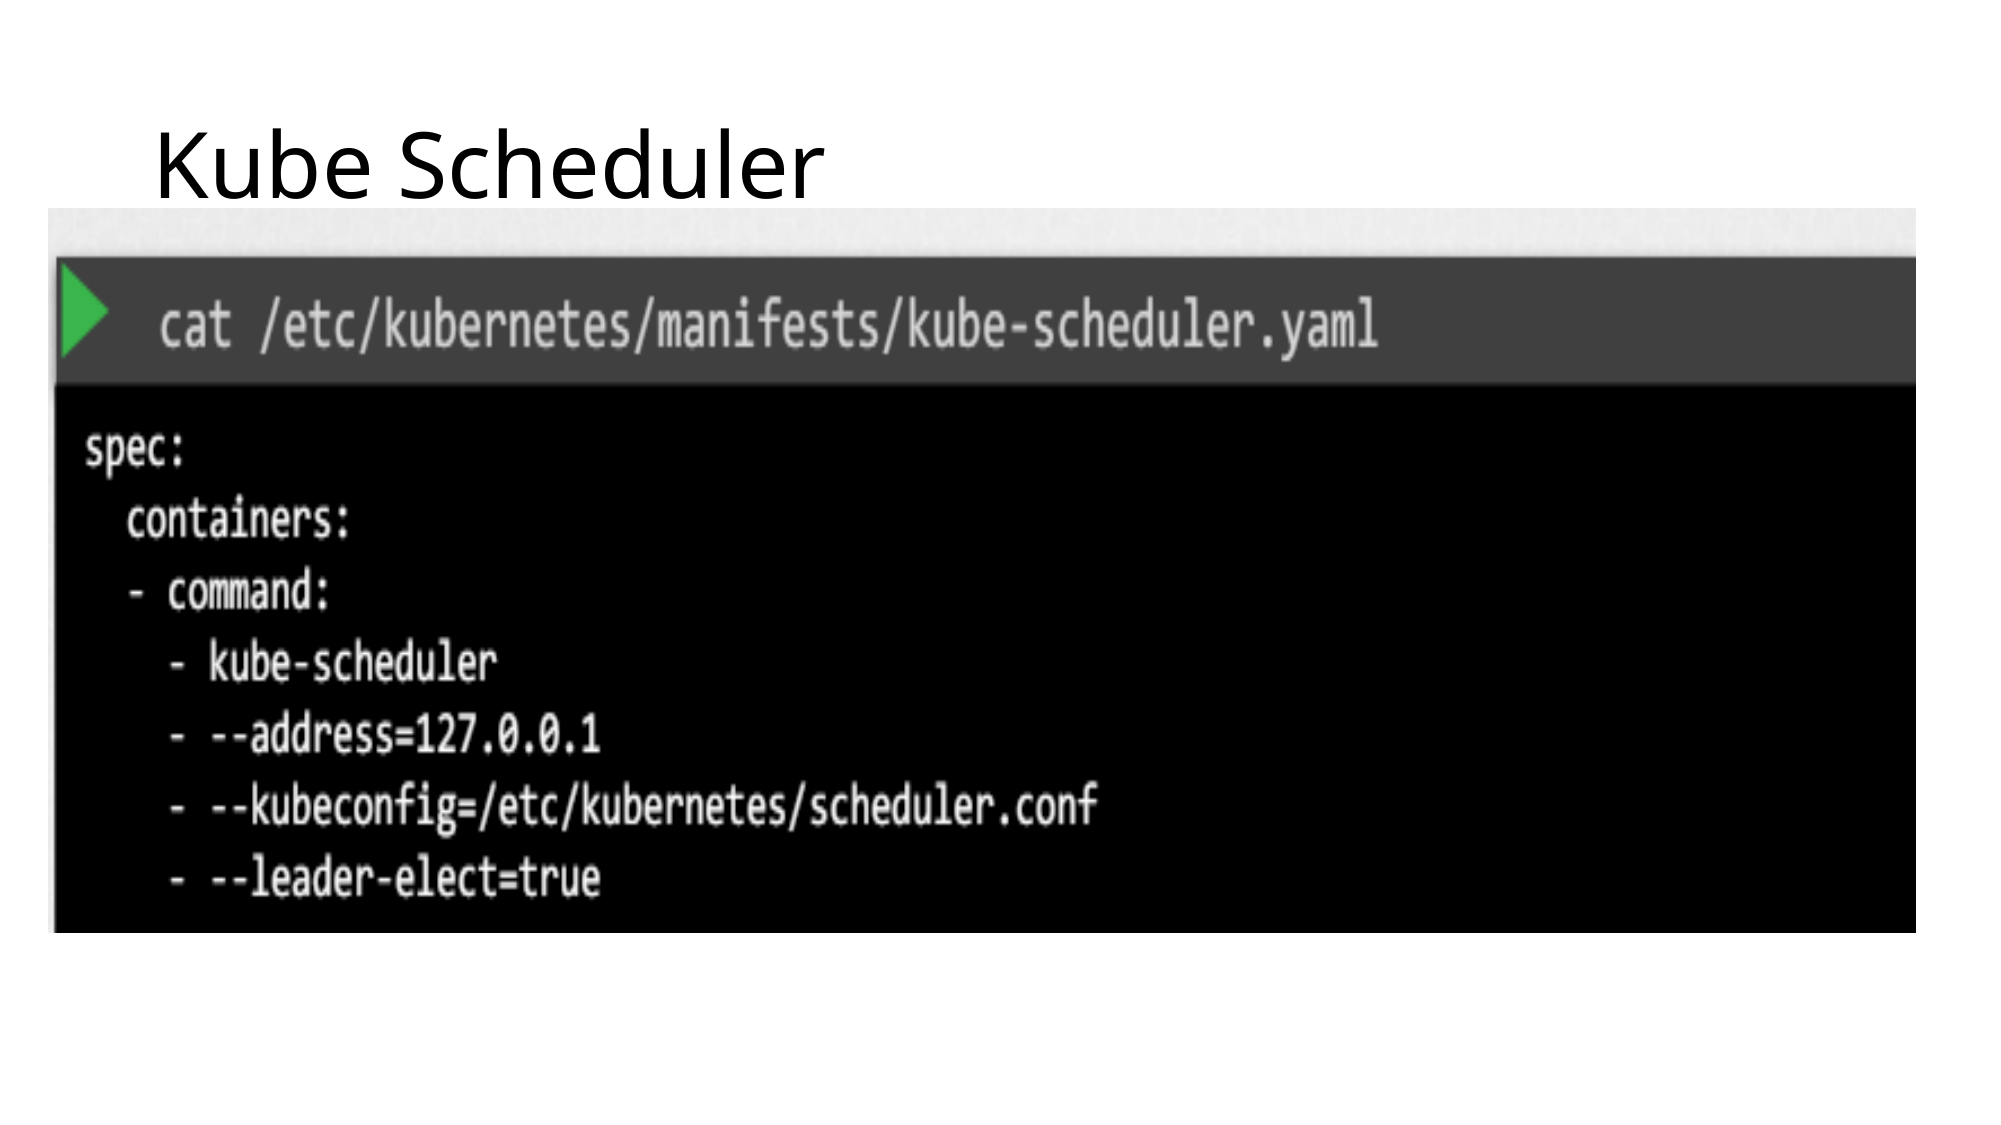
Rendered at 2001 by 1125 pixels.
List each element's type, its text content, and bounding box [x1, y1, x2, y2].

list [48, 208, 1917, 934]
title Kube Scheduler [137, 59, 1863, 208]
